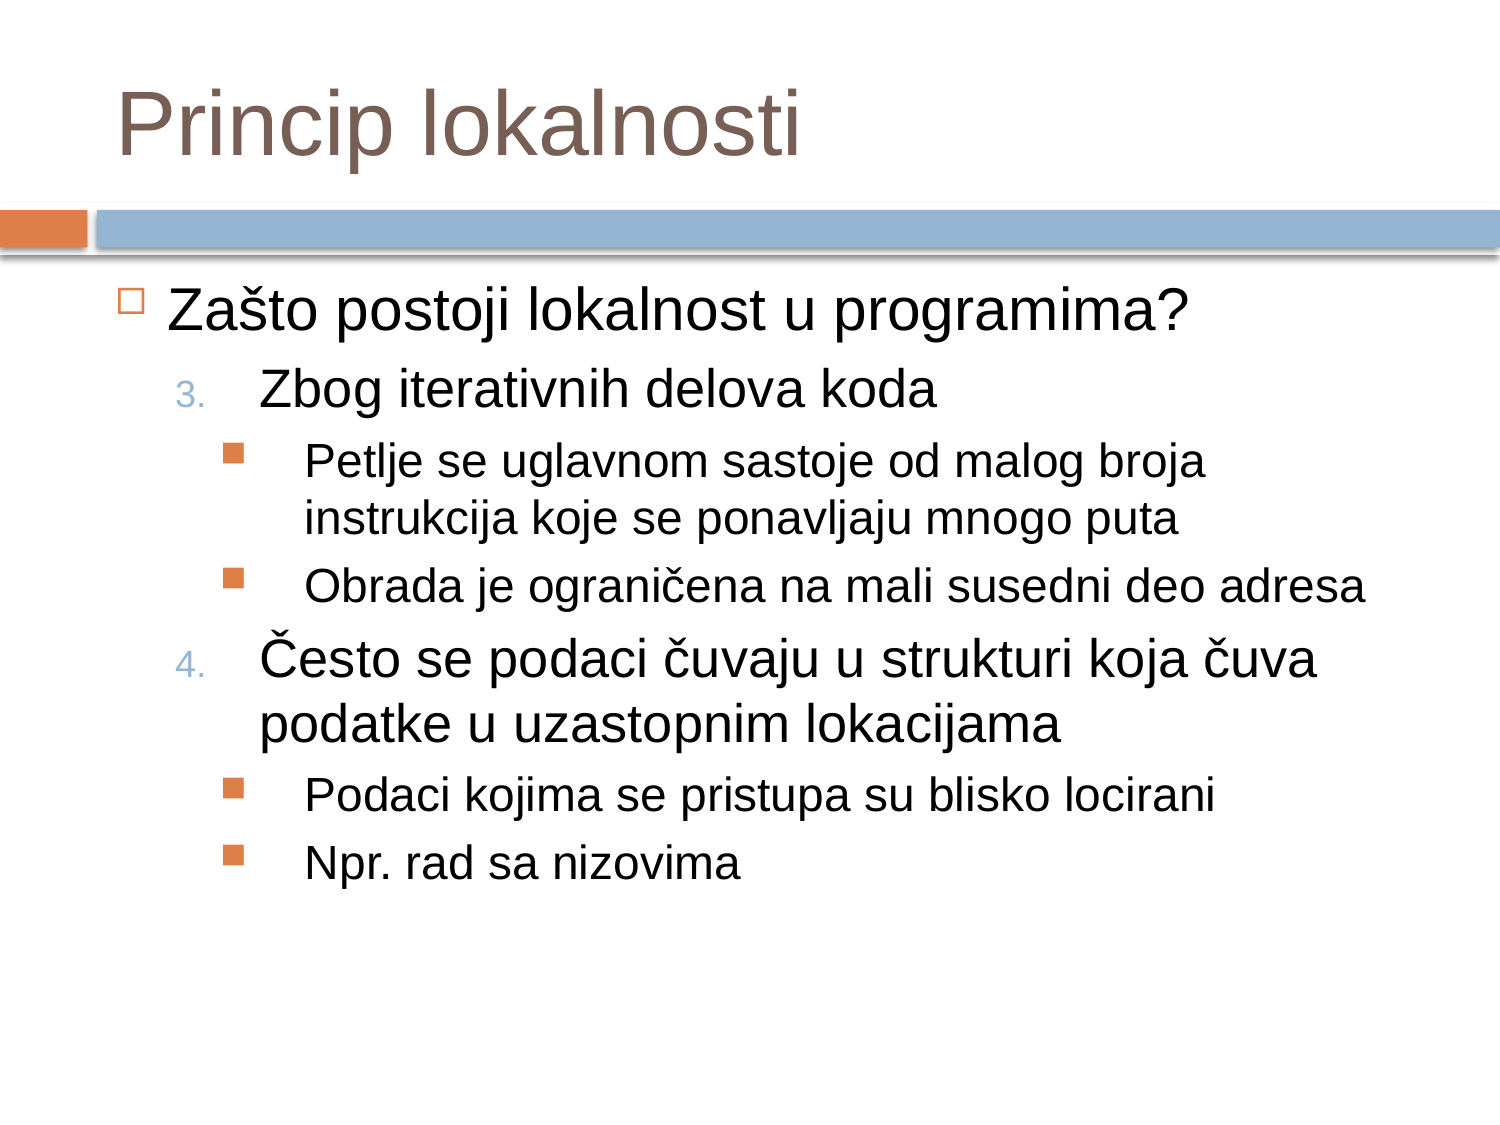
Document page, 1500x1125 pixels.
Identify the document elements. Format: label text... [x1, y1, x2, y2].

list Zašto postoji lokalnost u programima? Zbog iterativnih delova koda Petlje se uglavnom sastoje od malog broja instrukcija koje se ponavljaju mnogo puta Obrada je ograničena na mali susedni deo adresa Često se podaci čuvaju u strukturi koja čuva podatke u uzastopnim lokacijama Podaci kojima se pristupa su blisko locirani Npr. rad sa nizovima [100, 262, 1438, 1000]
title Princip lokalnosti [100, 37, 1438, 200]
